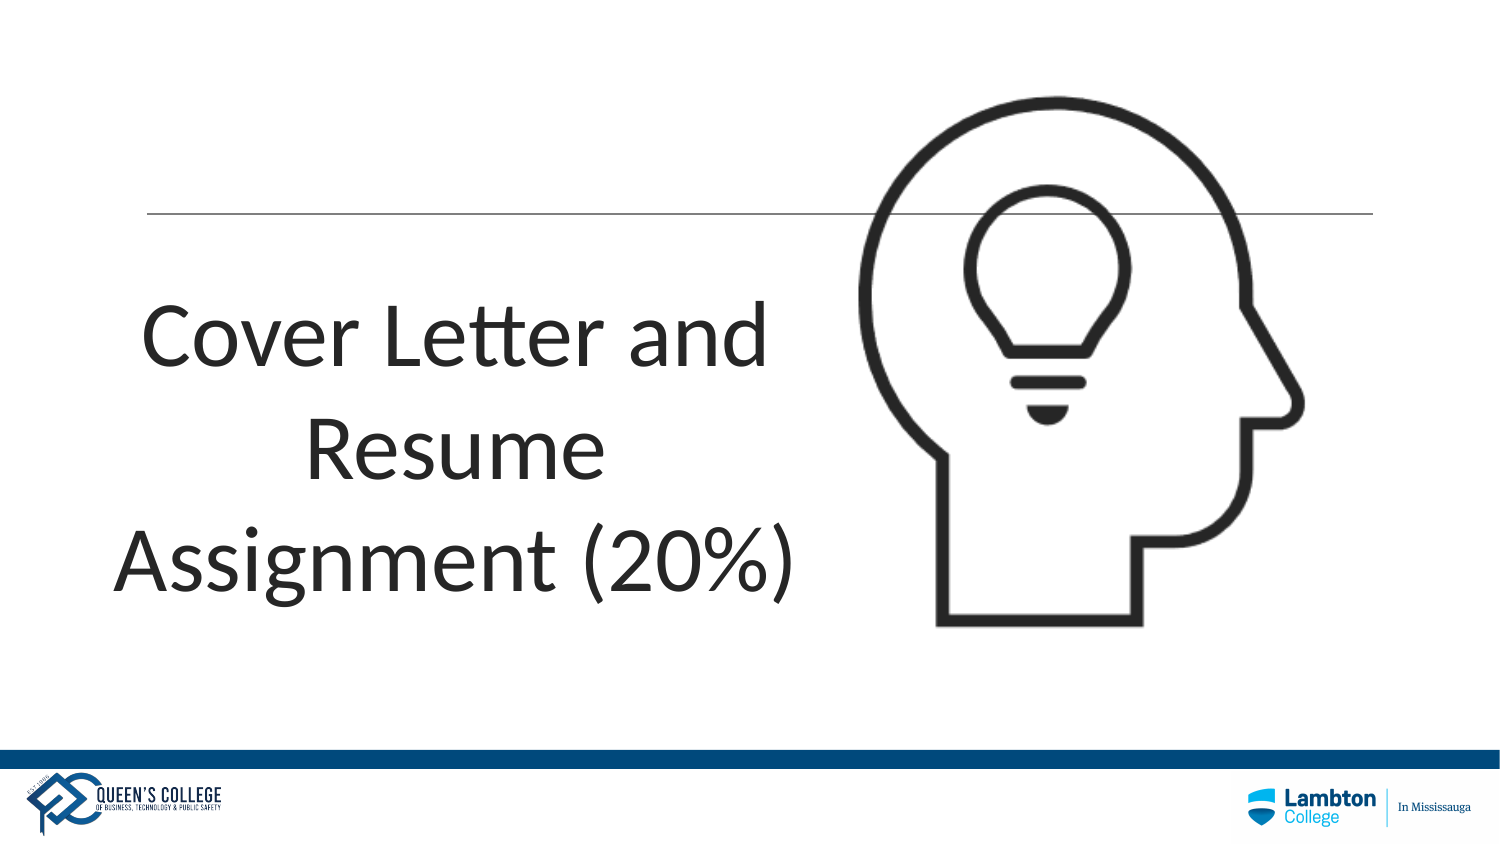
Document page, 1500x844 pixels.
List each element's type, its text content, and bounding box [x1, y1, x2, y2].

picture [1231, 771, 1499, 844]
text_box Cover Letter and Resume Assignment (20%) [87, 265, 762, 619]
picture [26, 772, 221, 837]
picture [767, 60, 1398, 691]
text_box [111, 619, 1317, 783]
